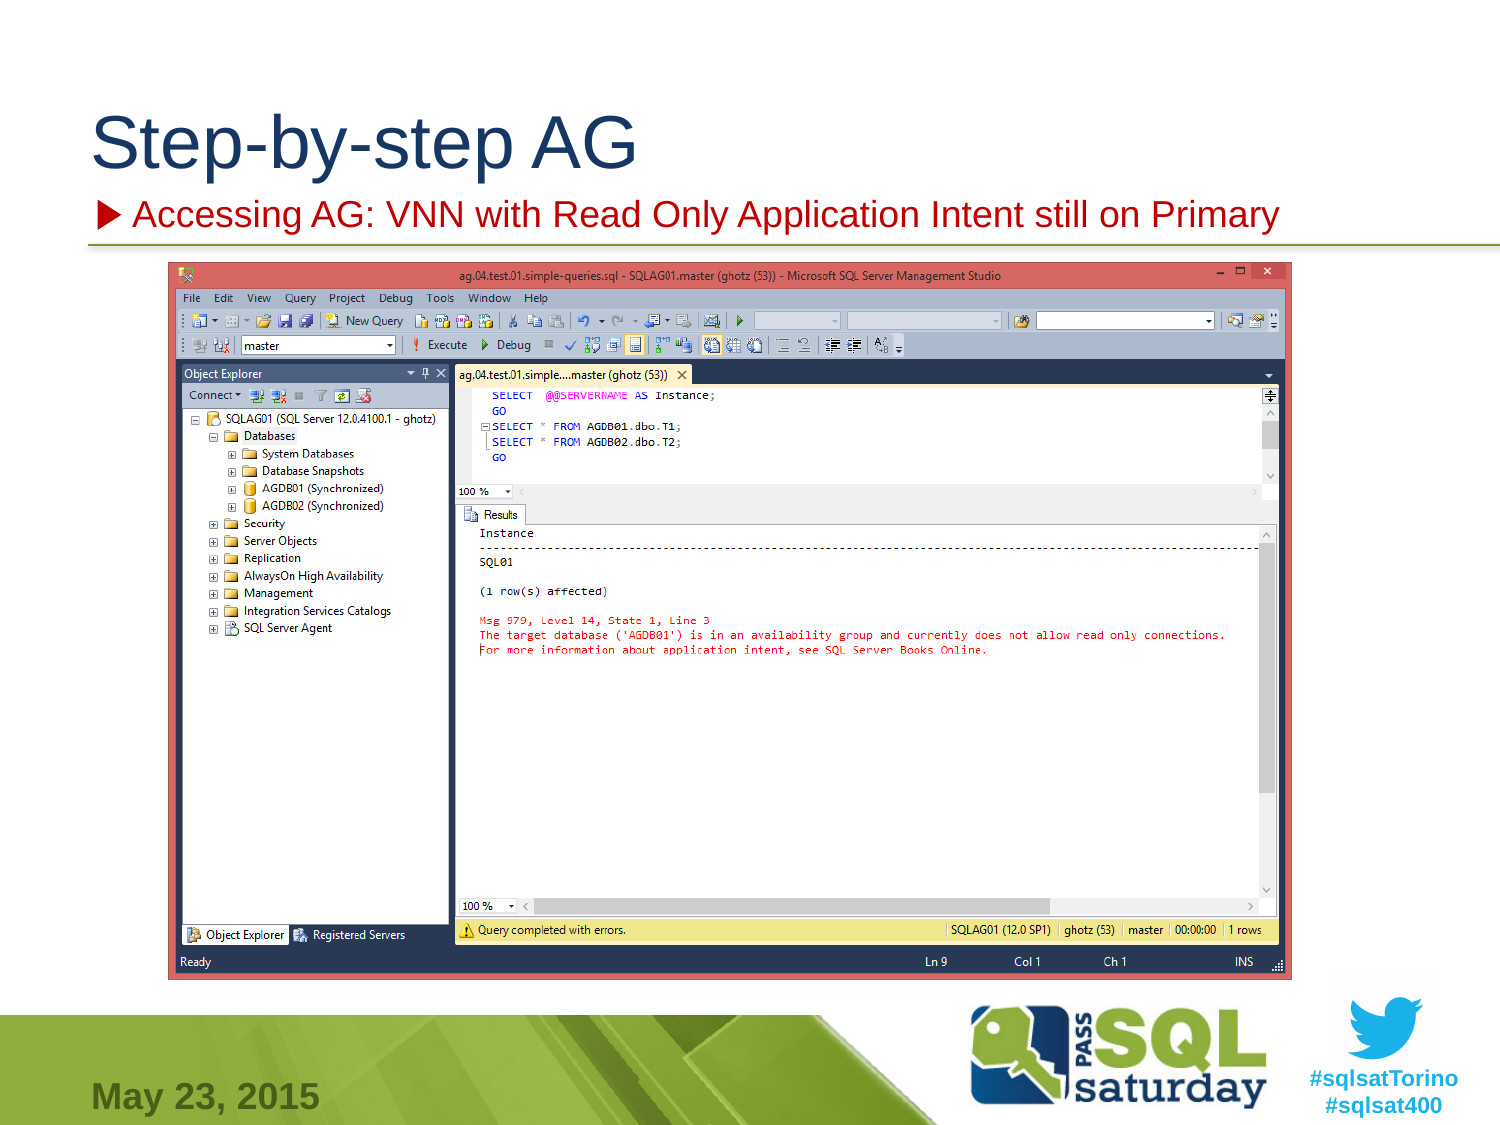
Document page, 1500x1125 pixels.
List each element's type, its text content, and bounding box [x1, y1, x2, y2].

title Step-by-step AG [75, 45, 1425, 233]
picture [0, 980, 1282, 1125]
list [167, 262, 1293, 980]
list Accessing AG: VNN with Read Only Application Intent still on Primary [117, 179, 1425, 245]
picture [1332, 974, 1439, 1082]
